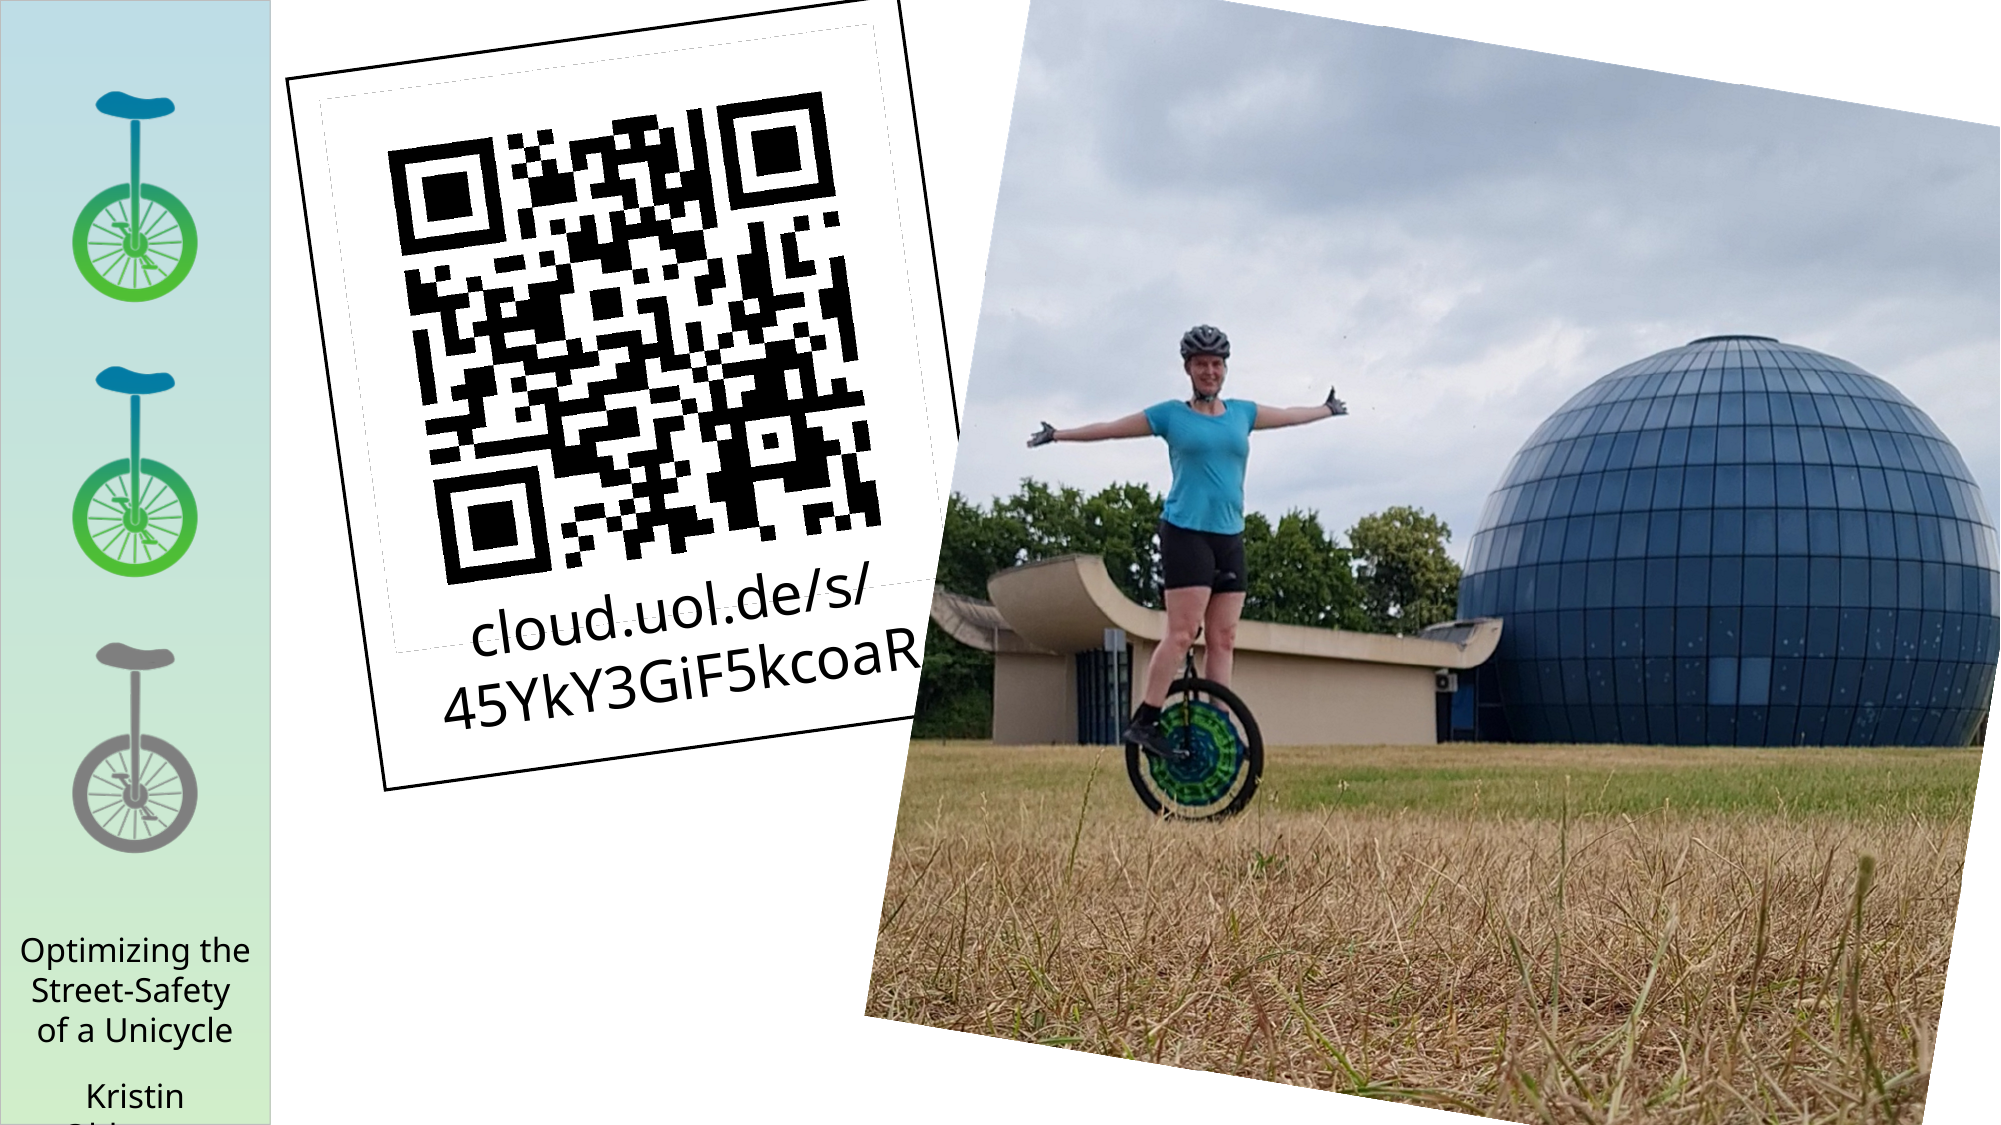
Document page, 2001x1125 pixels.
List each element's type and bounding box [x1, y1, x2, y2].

text_box [332, 32, 863, 752]
picture [60, 351, 210, 599]
picture [815, 0, 2000, 1125]
picture [320, 99, 332, 186]
picture [61, 75, 211, 323]
picture [60, 626, 210, 874]
